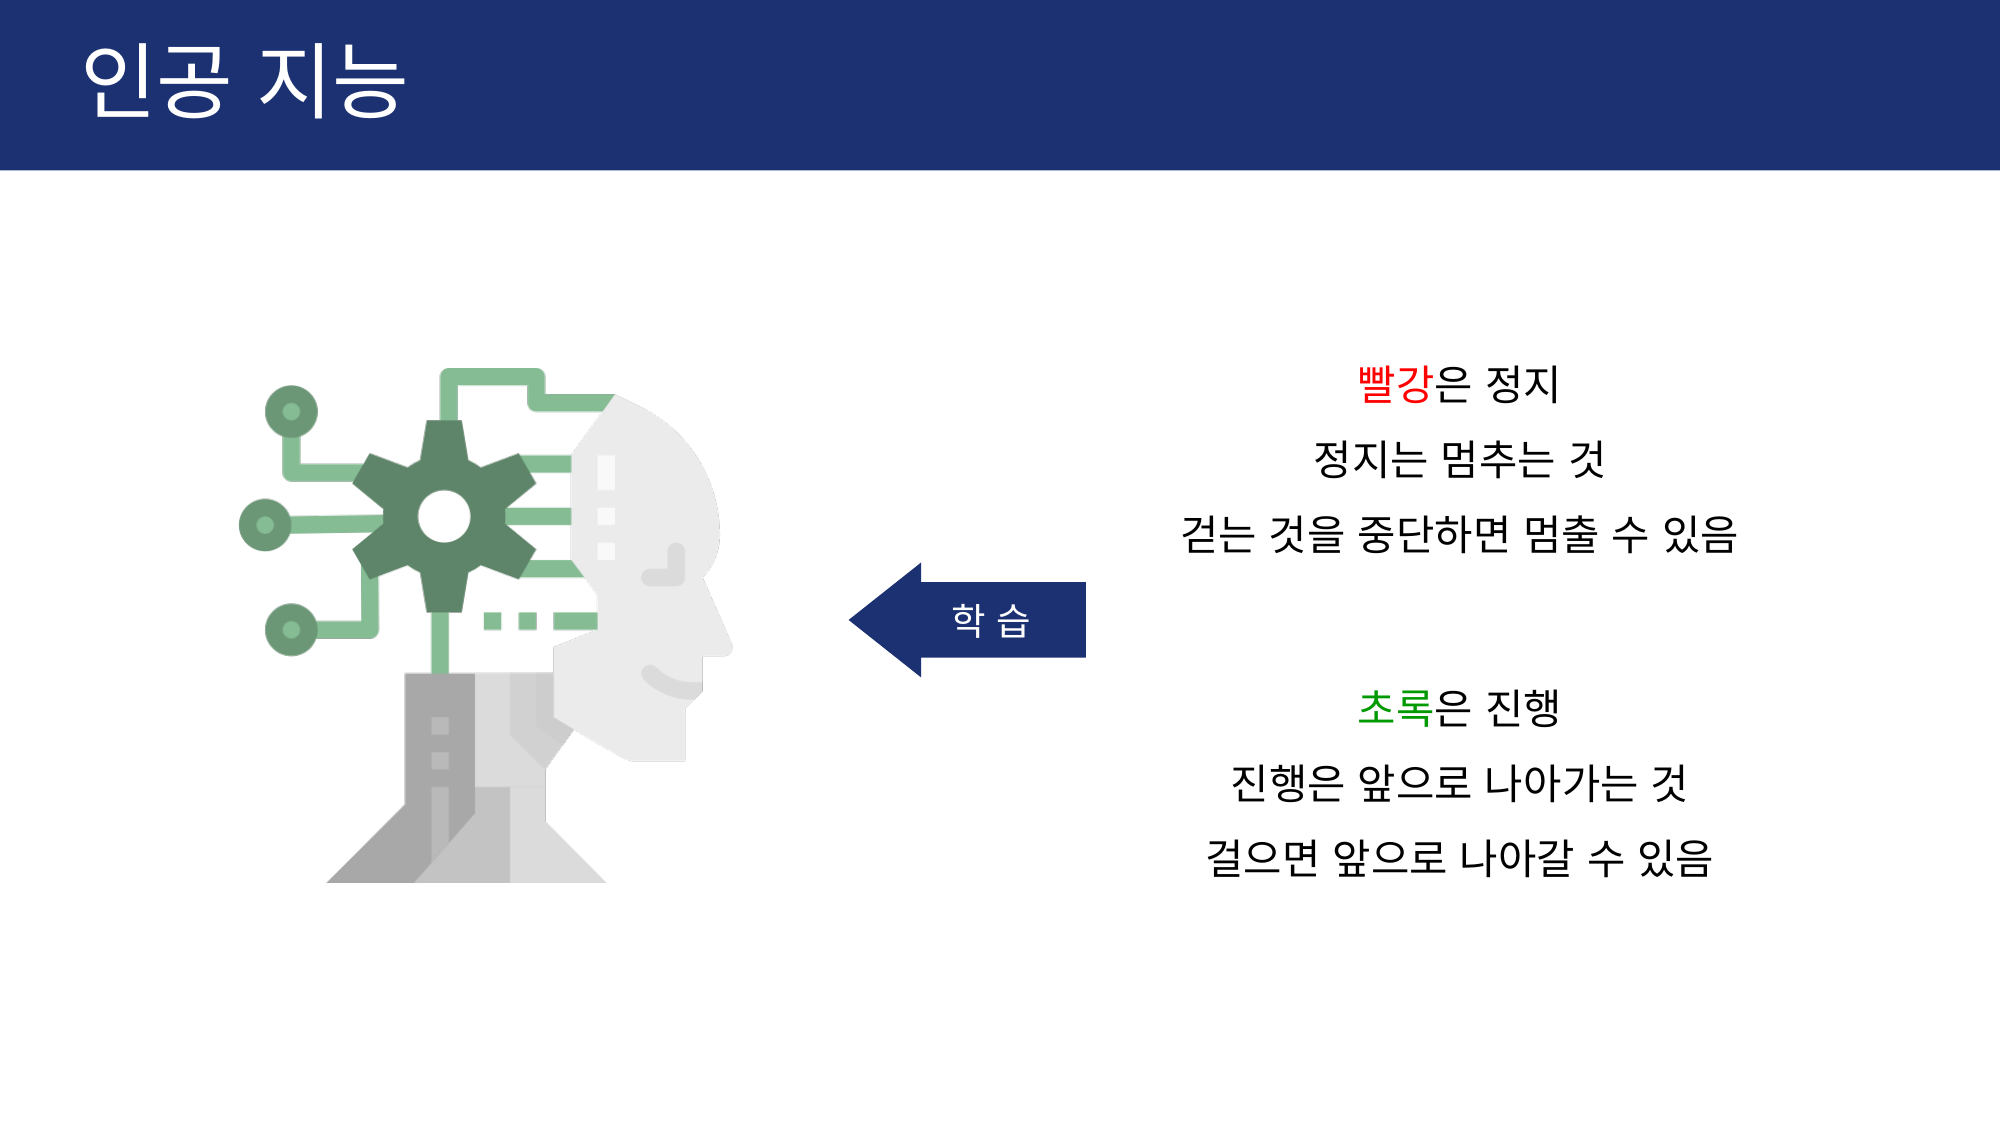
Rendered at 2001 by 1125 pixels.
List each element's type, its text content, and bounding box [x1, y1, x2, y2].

picture [228, 368, 744, 883]
text_box 초록은 진행 진행은 앞으로 나아가는 것 걸으면 앞으로 나아갈 수 있음 [1190, 650, 1730, 890]
text_box 빨강은 정지 정지는 멈추는 것 걷는 것을 중단하면 멈출 수 있음 [1165, 326, 1755, 567]
text_box 학 습 [846, 560, 1087, 680]
title 인공 지능 [65, 7, 1935, 163]
